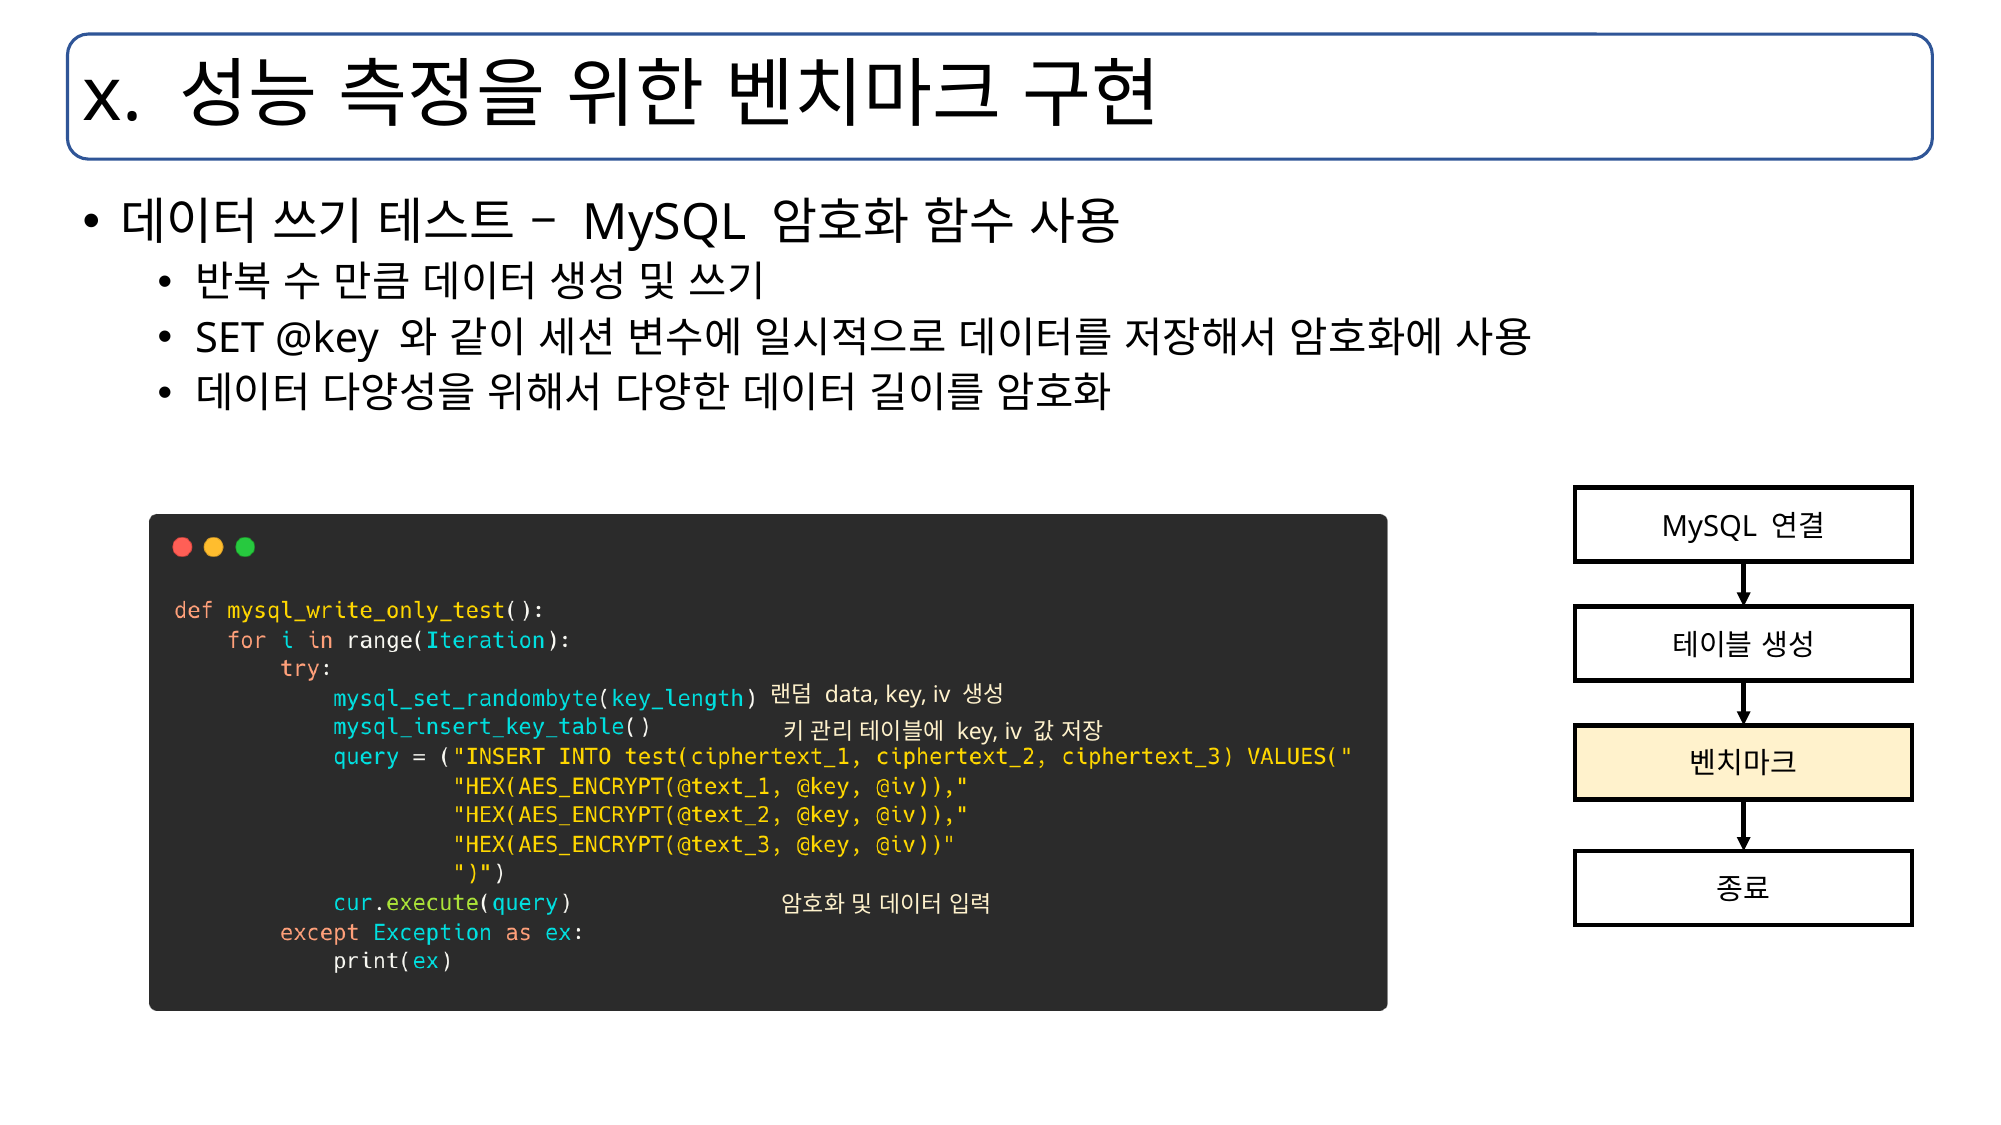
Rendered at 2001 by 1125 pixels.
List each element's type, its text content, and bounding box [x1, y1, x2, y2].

list 데이터 쓰기 테스트 – MySQL 암호화 함수 사용 반복 수 만큼 데이터 생성 및 쓰기 SET @key 와 같이 세션 변수에 일시적으로 데이터를 저장해서 암호화에 사용 데이터 다양성을 위해서 다양한 데이터 길이를 암호화 [67, 189, 1933, 1019]
title x. 성능 측정을 위한 벤치마크 구현 [67, 34, 1933, 160]
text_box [1575, 487, 1913, 926]
picture [130, 490, 1406, 1034]
